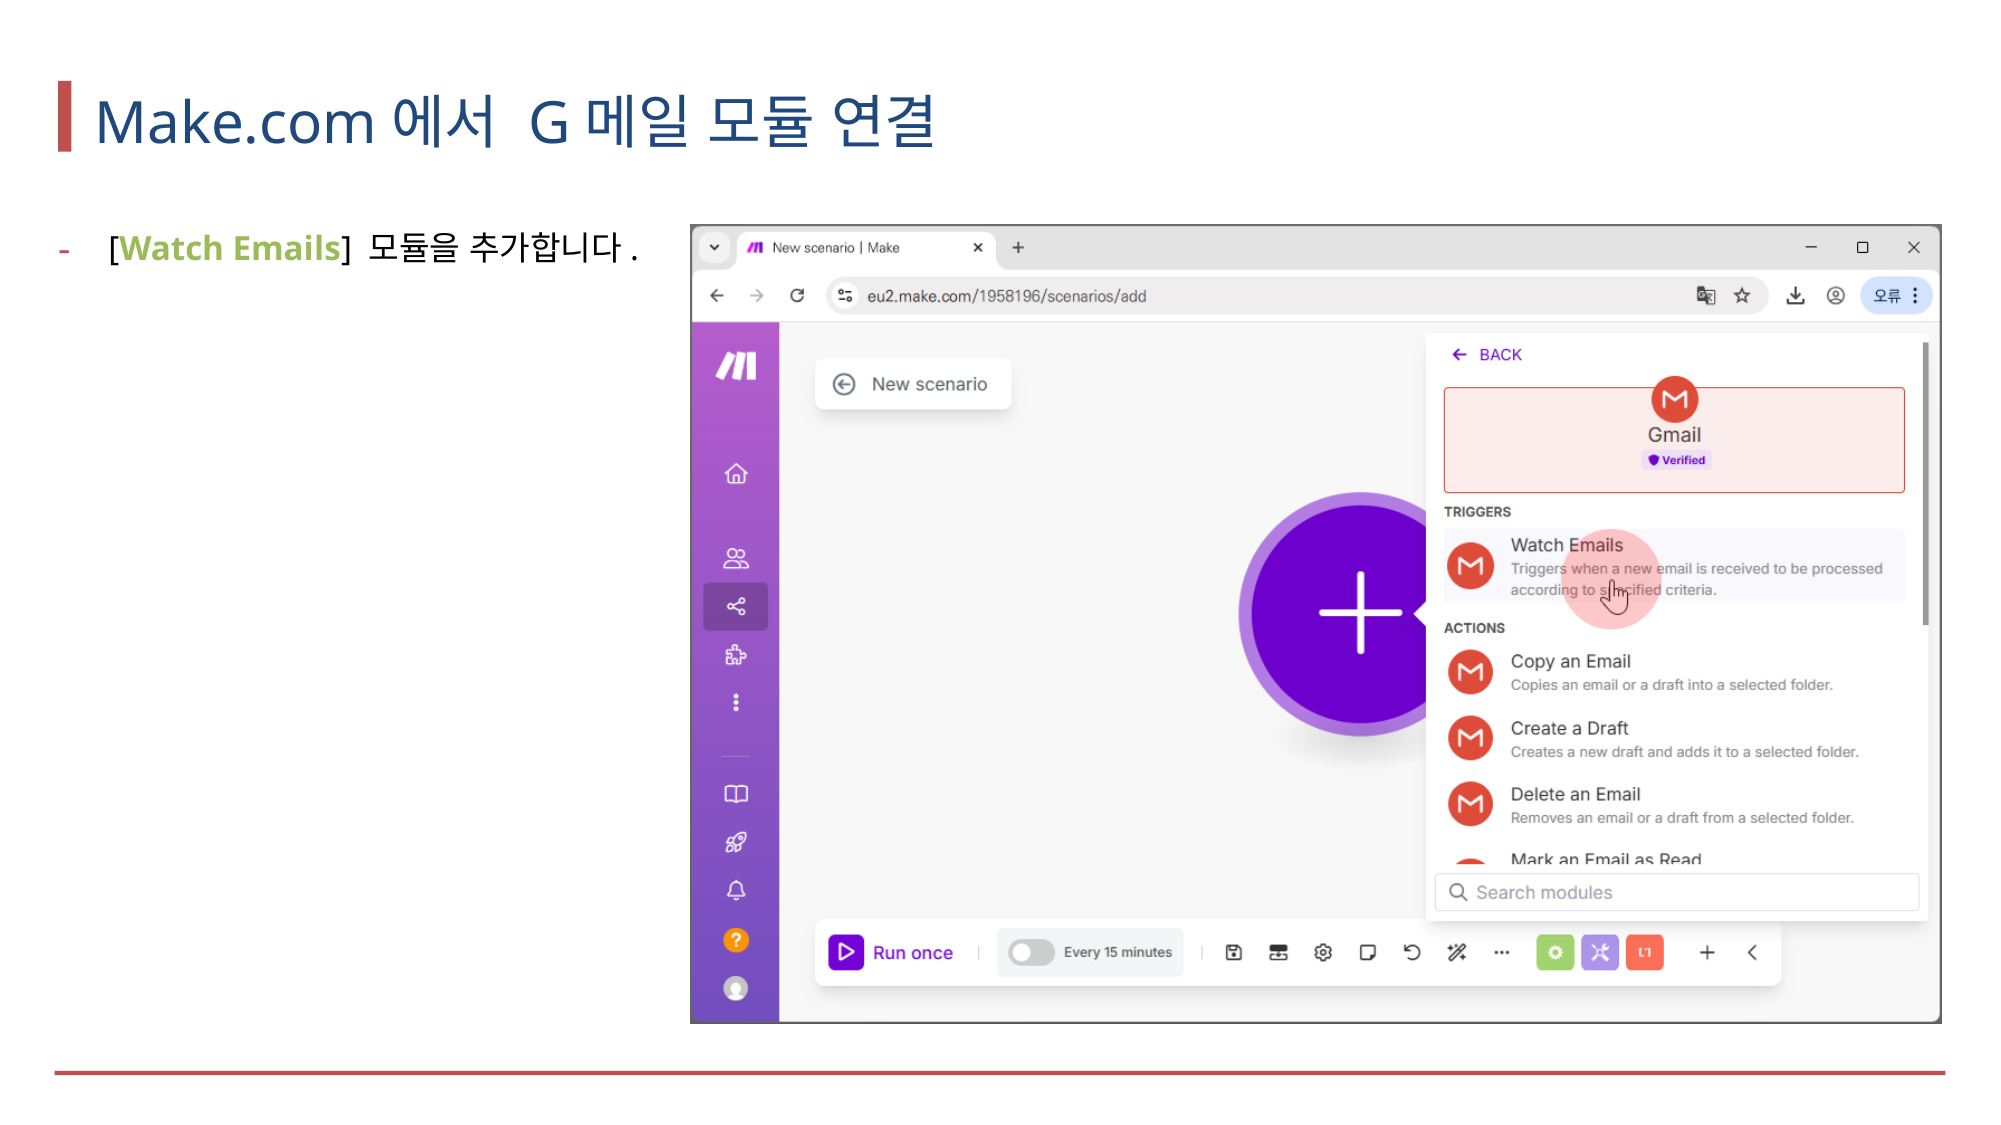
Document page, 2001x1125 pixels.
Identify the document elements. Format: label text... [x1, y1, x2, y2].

picture [690, 224, 1942, 1025]
title Make.com에서 G메일 모듈 연결 [79, 67, 1942, 165]
list [Watch Emails] 모듈을 추가합니다. [58, 219, 676, 1030]
